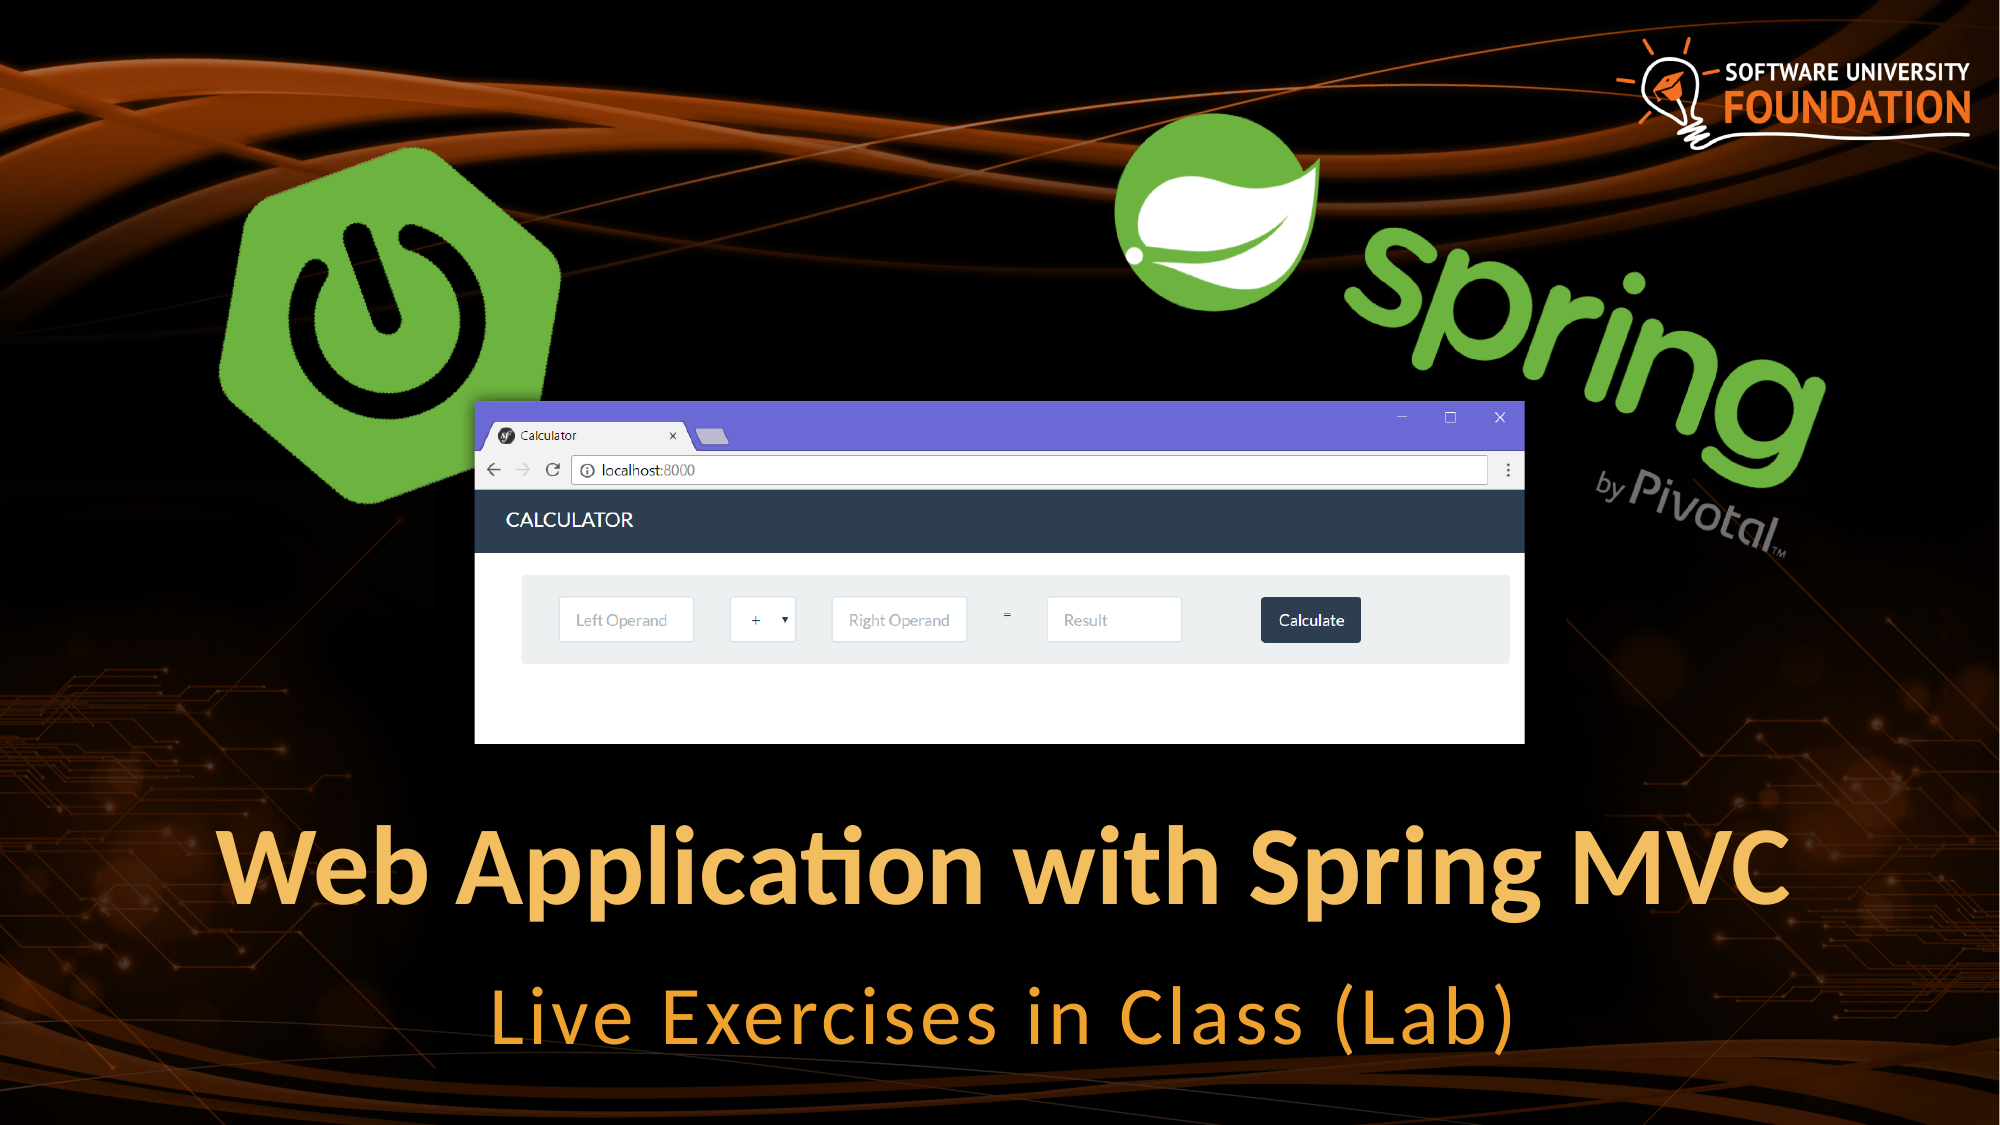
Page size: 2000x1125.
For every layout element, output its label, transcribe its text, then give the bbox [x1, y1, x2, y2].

list Live Exercises in Class (Lab) [143, 950, 1865, 1069]
title Web Application with Spring MVC [74, 800, 1934, 935]
picture [0, 0, 2000, 1125]
